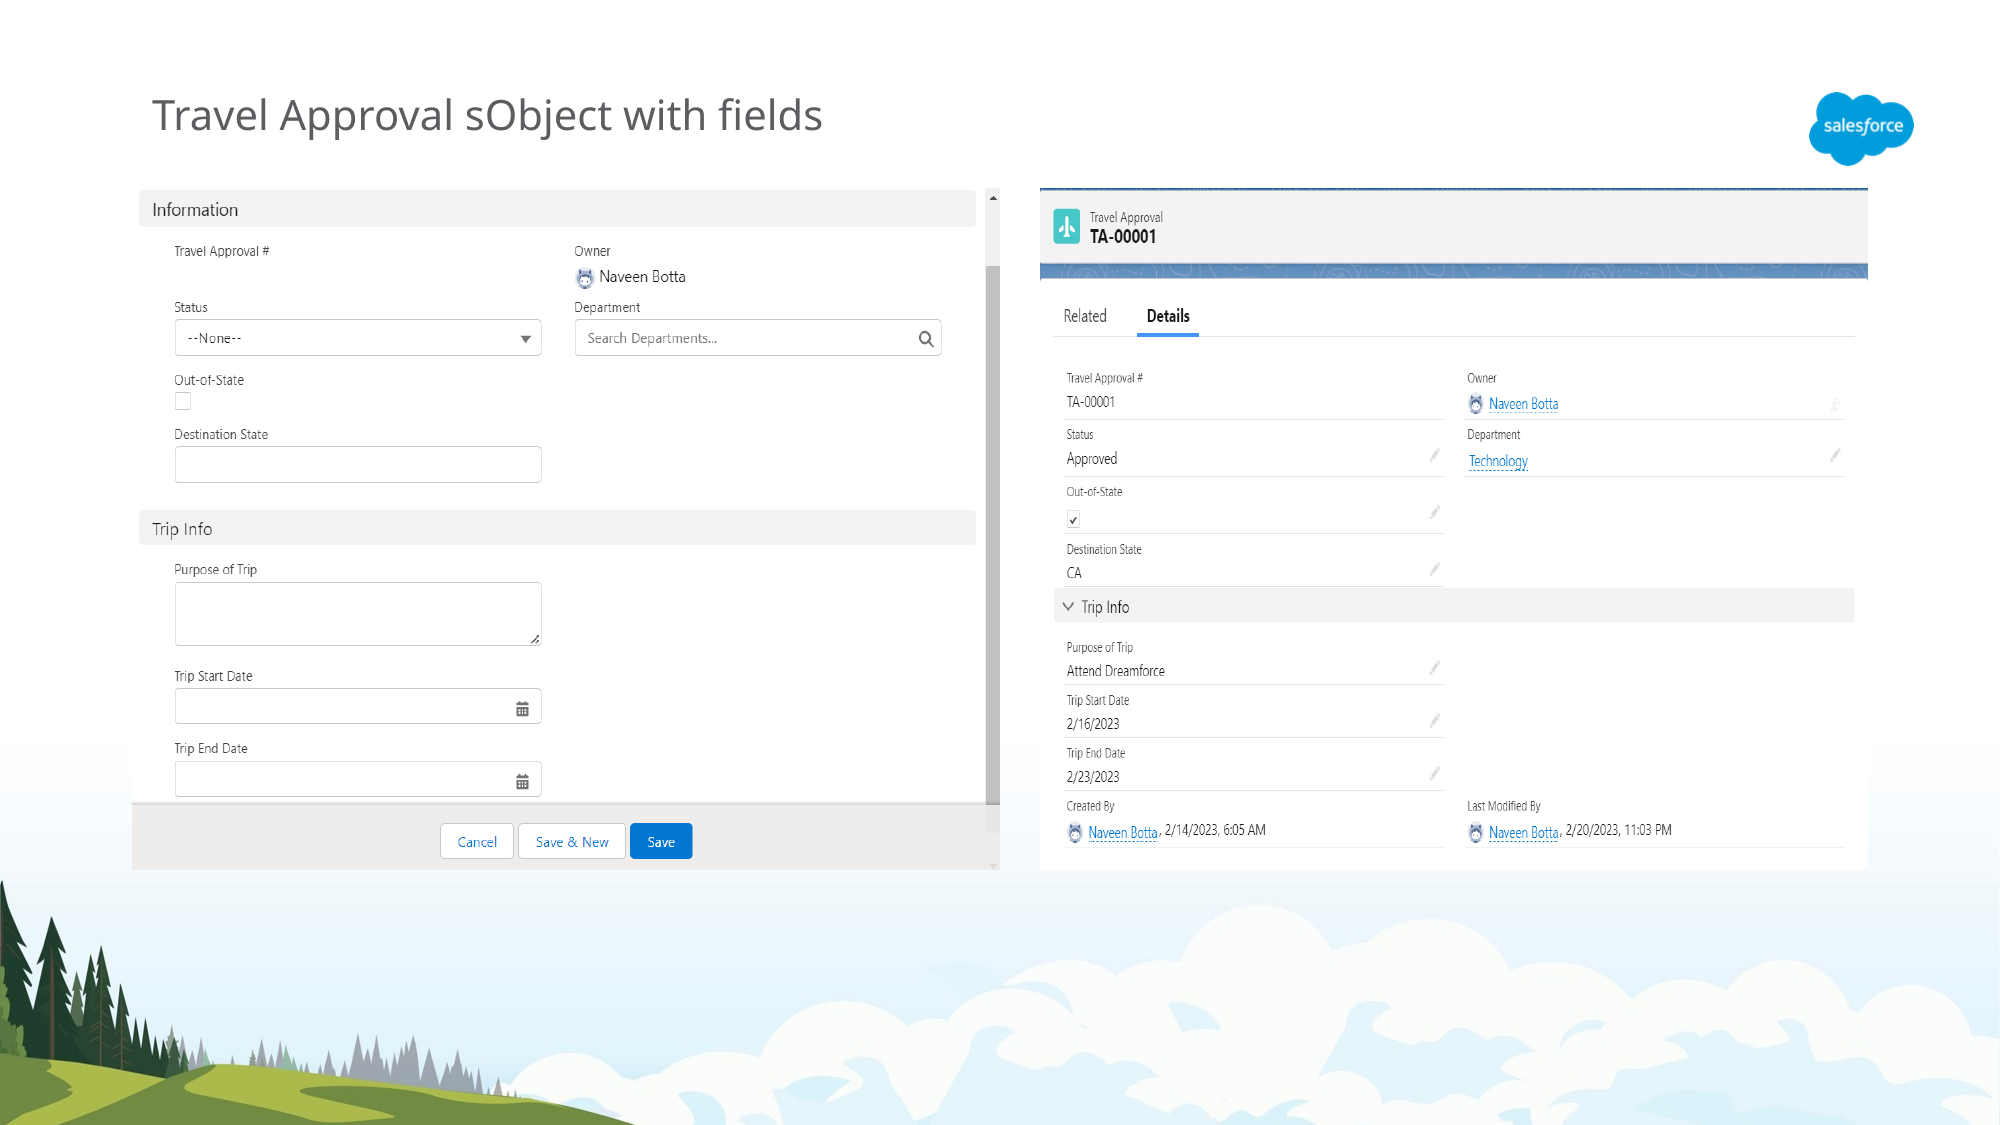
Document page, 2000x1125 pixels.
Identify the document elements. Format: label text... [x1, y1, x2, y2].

picture [0, 0, 2000, 1125]
text_box Travel Approval sObject with fields [137, 81, 1863, 1049]
